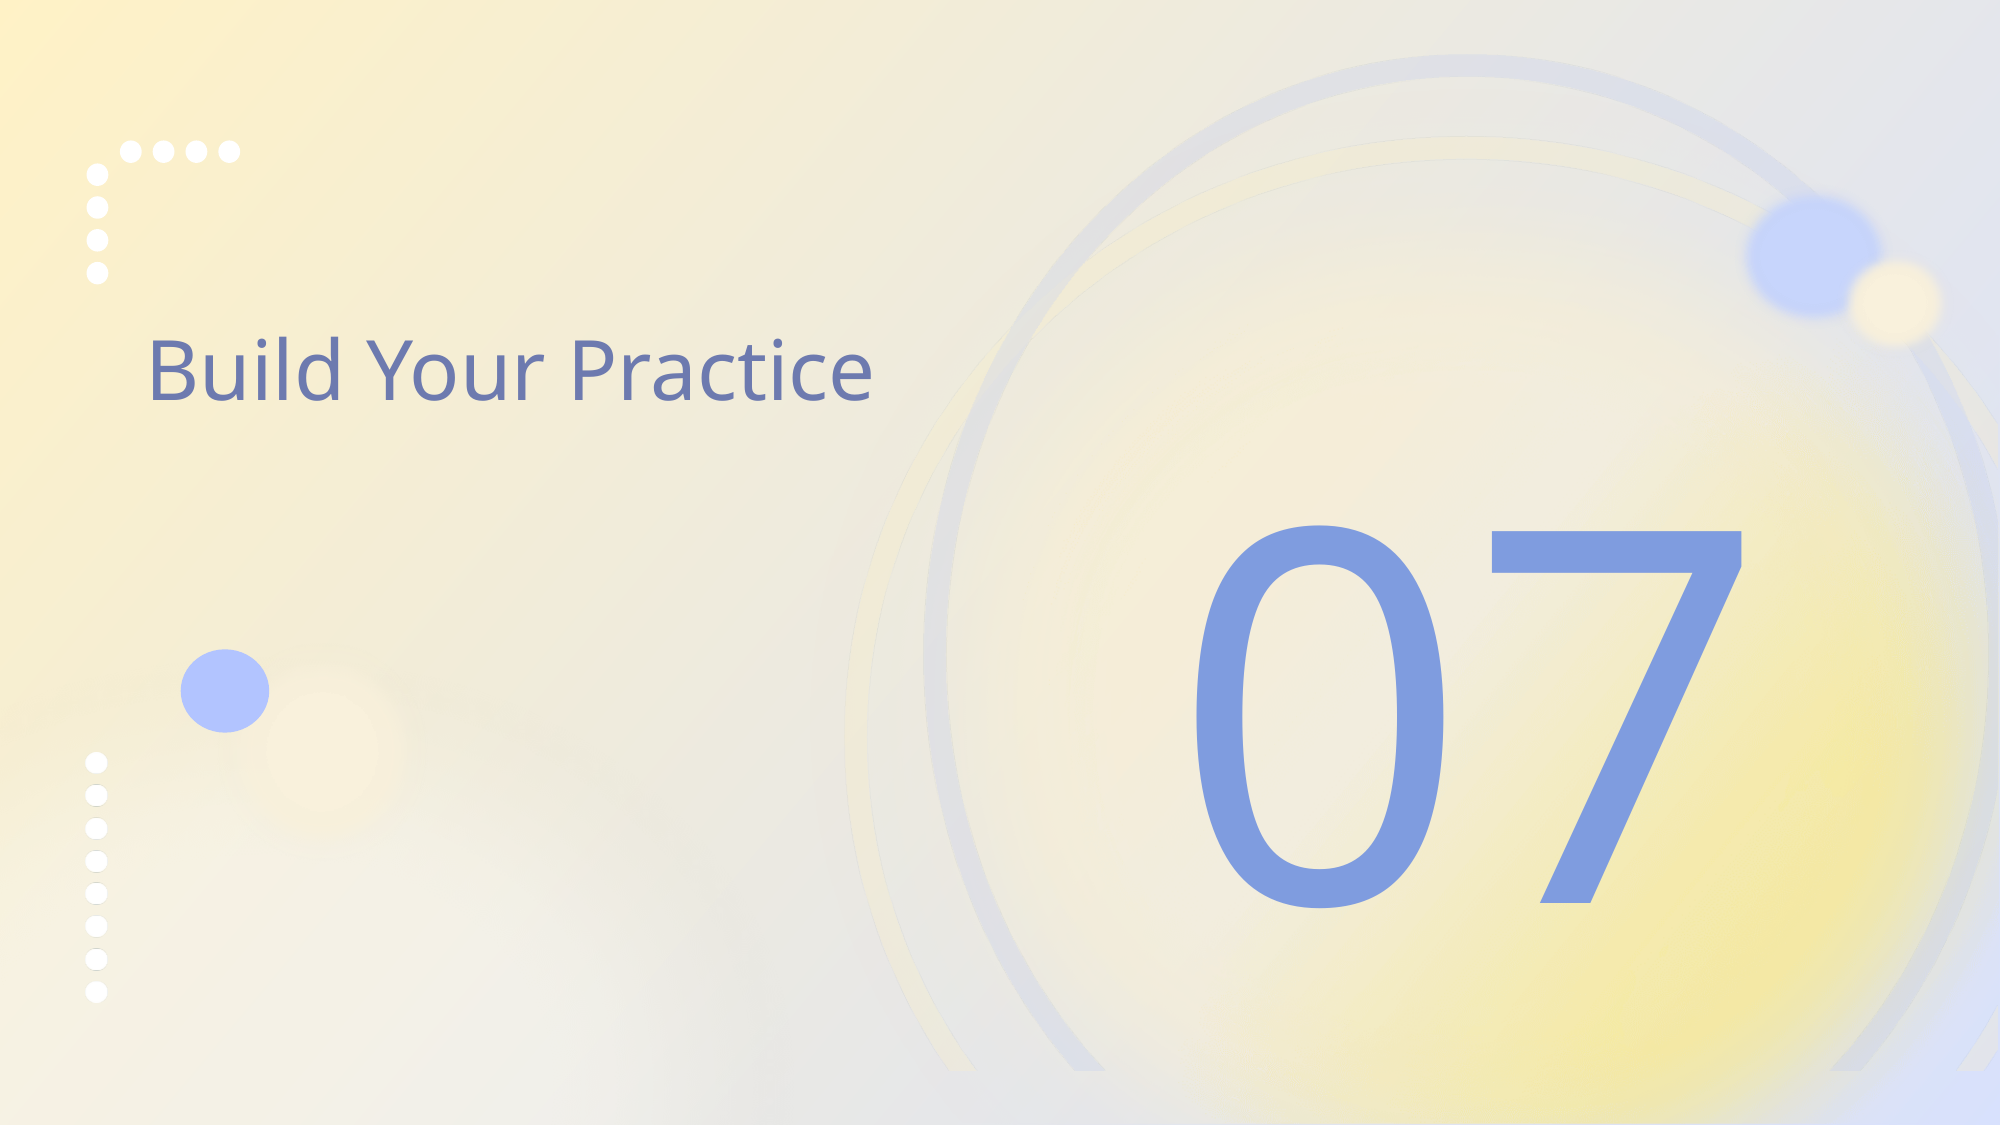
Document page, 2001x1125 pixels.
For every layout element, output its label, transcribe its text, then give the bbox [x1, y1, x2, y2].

text_box [185, 140, 208, 163]
text_box [119, 140, 142, 163]
text_box [86, 229, 109, 252]
text_box [86, 163, 109, 186]
text_box [218, 140, 241, 163]
text_box [152, 140, 175, 163]
text_box Build Your Practice [130, 309, 808, 425]
text_box [86, 261, 109, 285]
text_box [86, 196, 109, 219]
picture [0, 54, 1999, 1125]
